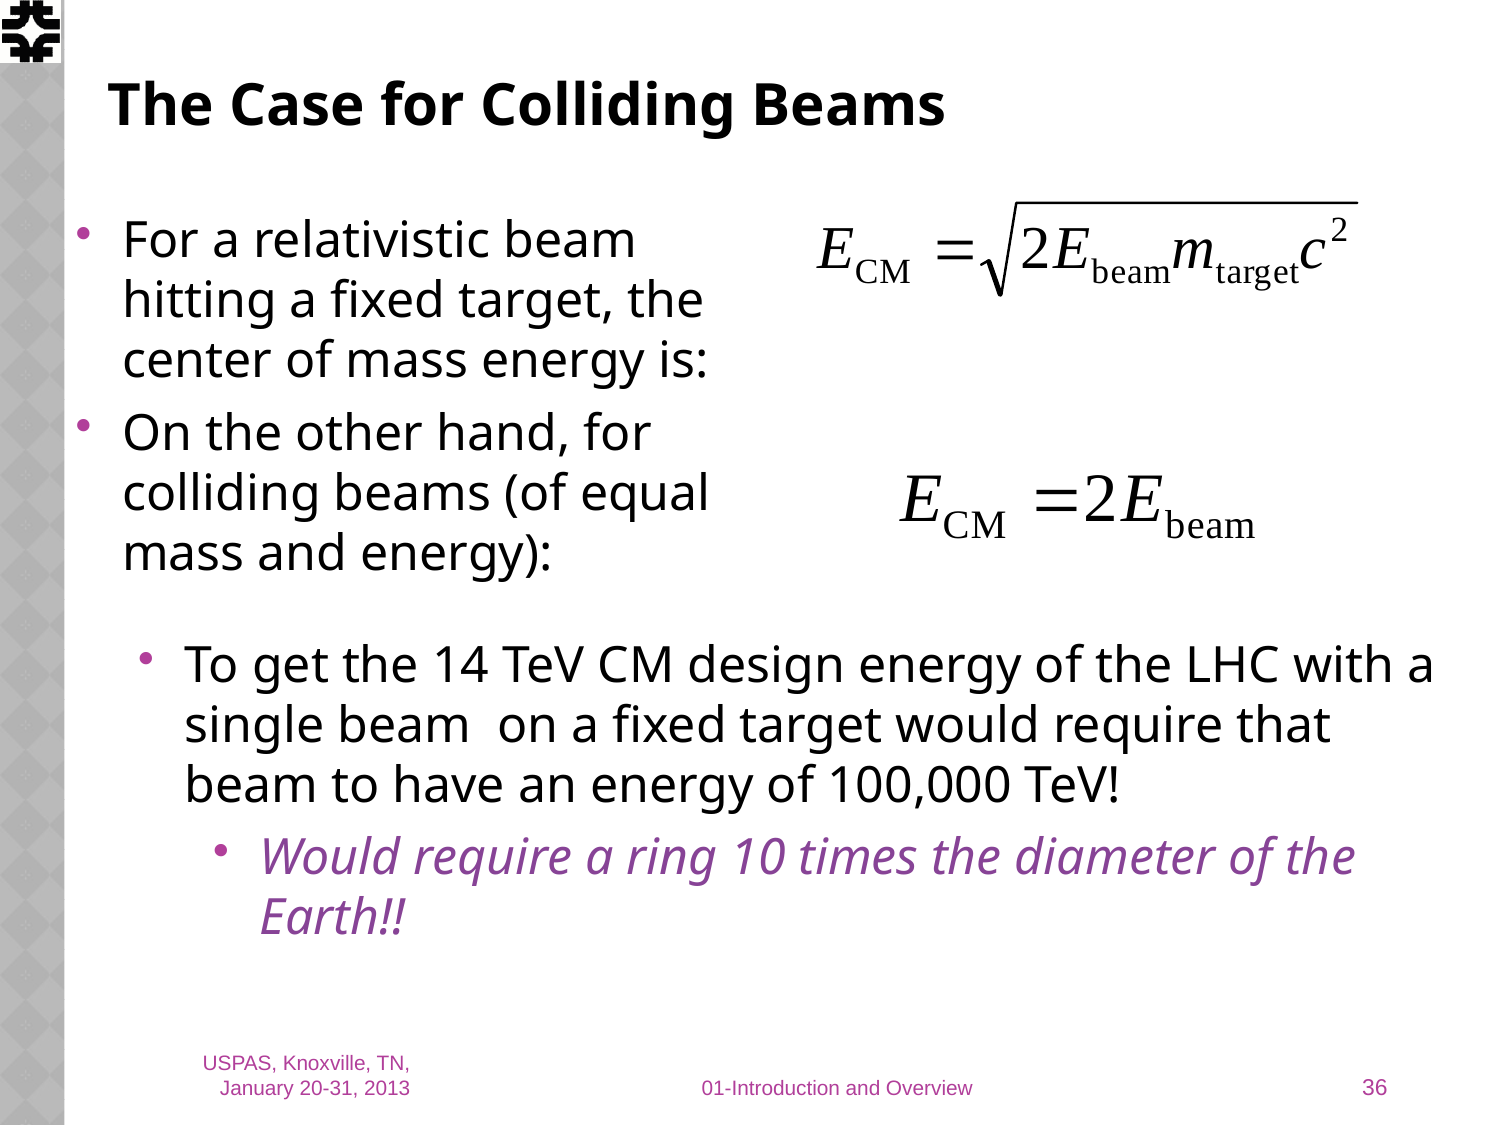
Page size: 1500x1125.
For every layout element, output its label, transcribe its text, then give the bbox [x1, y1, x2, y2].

text_box To get the 14 TeV CM design energy of the LHC with a single beam on a fixed target would require that beam to have an energy of 100,000 TeV! Would require a ring 10 times the diameter of the Earth!! [124, 624, 1469, 913]
text_box Biased ferrite frequency tuner [0, 0, 65, 1125]
title The Case for Colliding Beams [99, 24, 1375, 138]
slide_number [112, 1025, 425, 1100]
picture [0, 0, 61, 63]
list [805, 187, 1370, 310]
list For a relativistic beam hitting a fixed target, the center of mass energy is: On the other hand, for colliding beams (of equal mass and energy): [62, 199, 732, 1001]
footer 01-Introduction and Overview [512, 1025, 988, 1100]
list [886, 451, 1263, 557]
slide_number 36 [1074, 1025, 1388, 1100]
